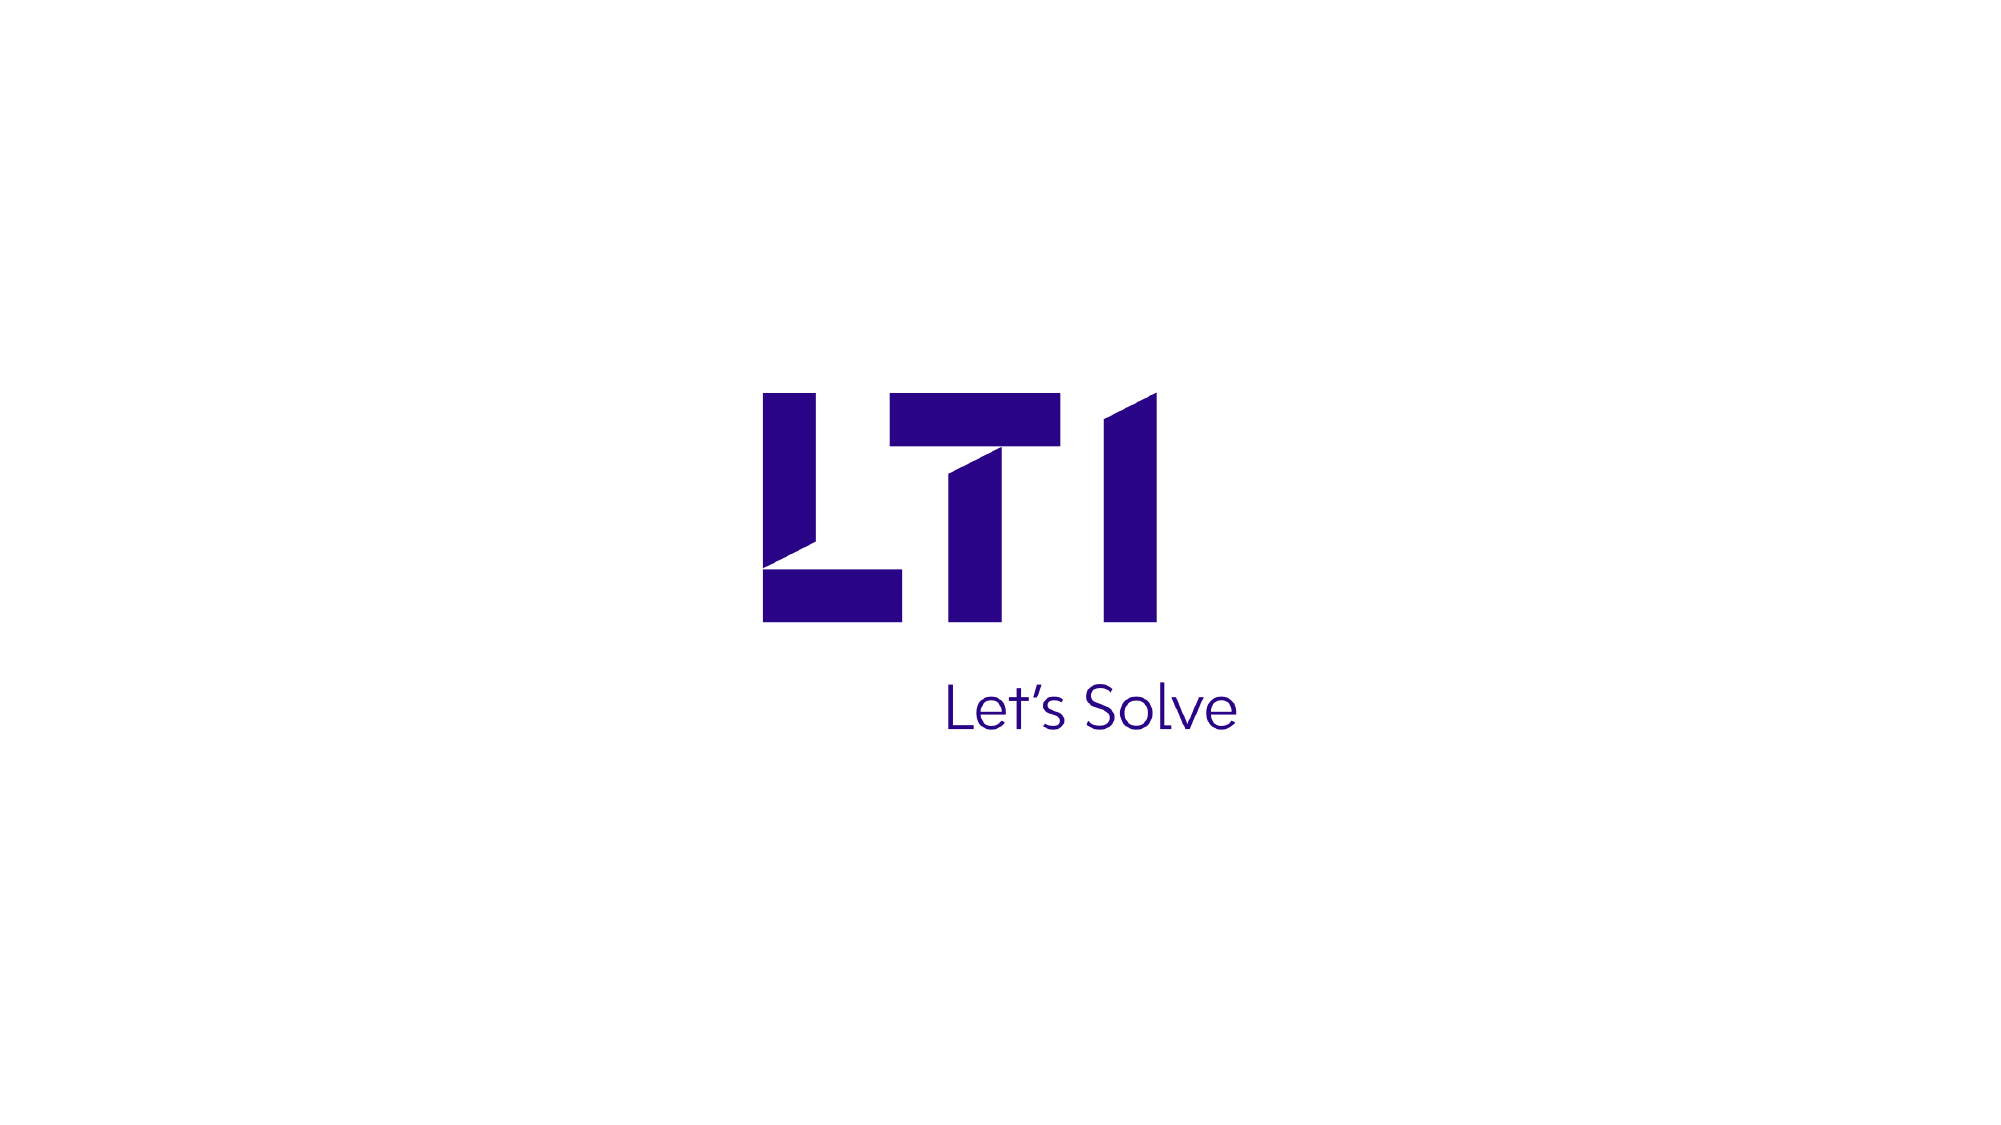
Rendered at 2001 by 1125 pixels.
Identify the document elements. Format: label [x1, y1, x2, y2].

picture [760, 390, 1240, 735]
